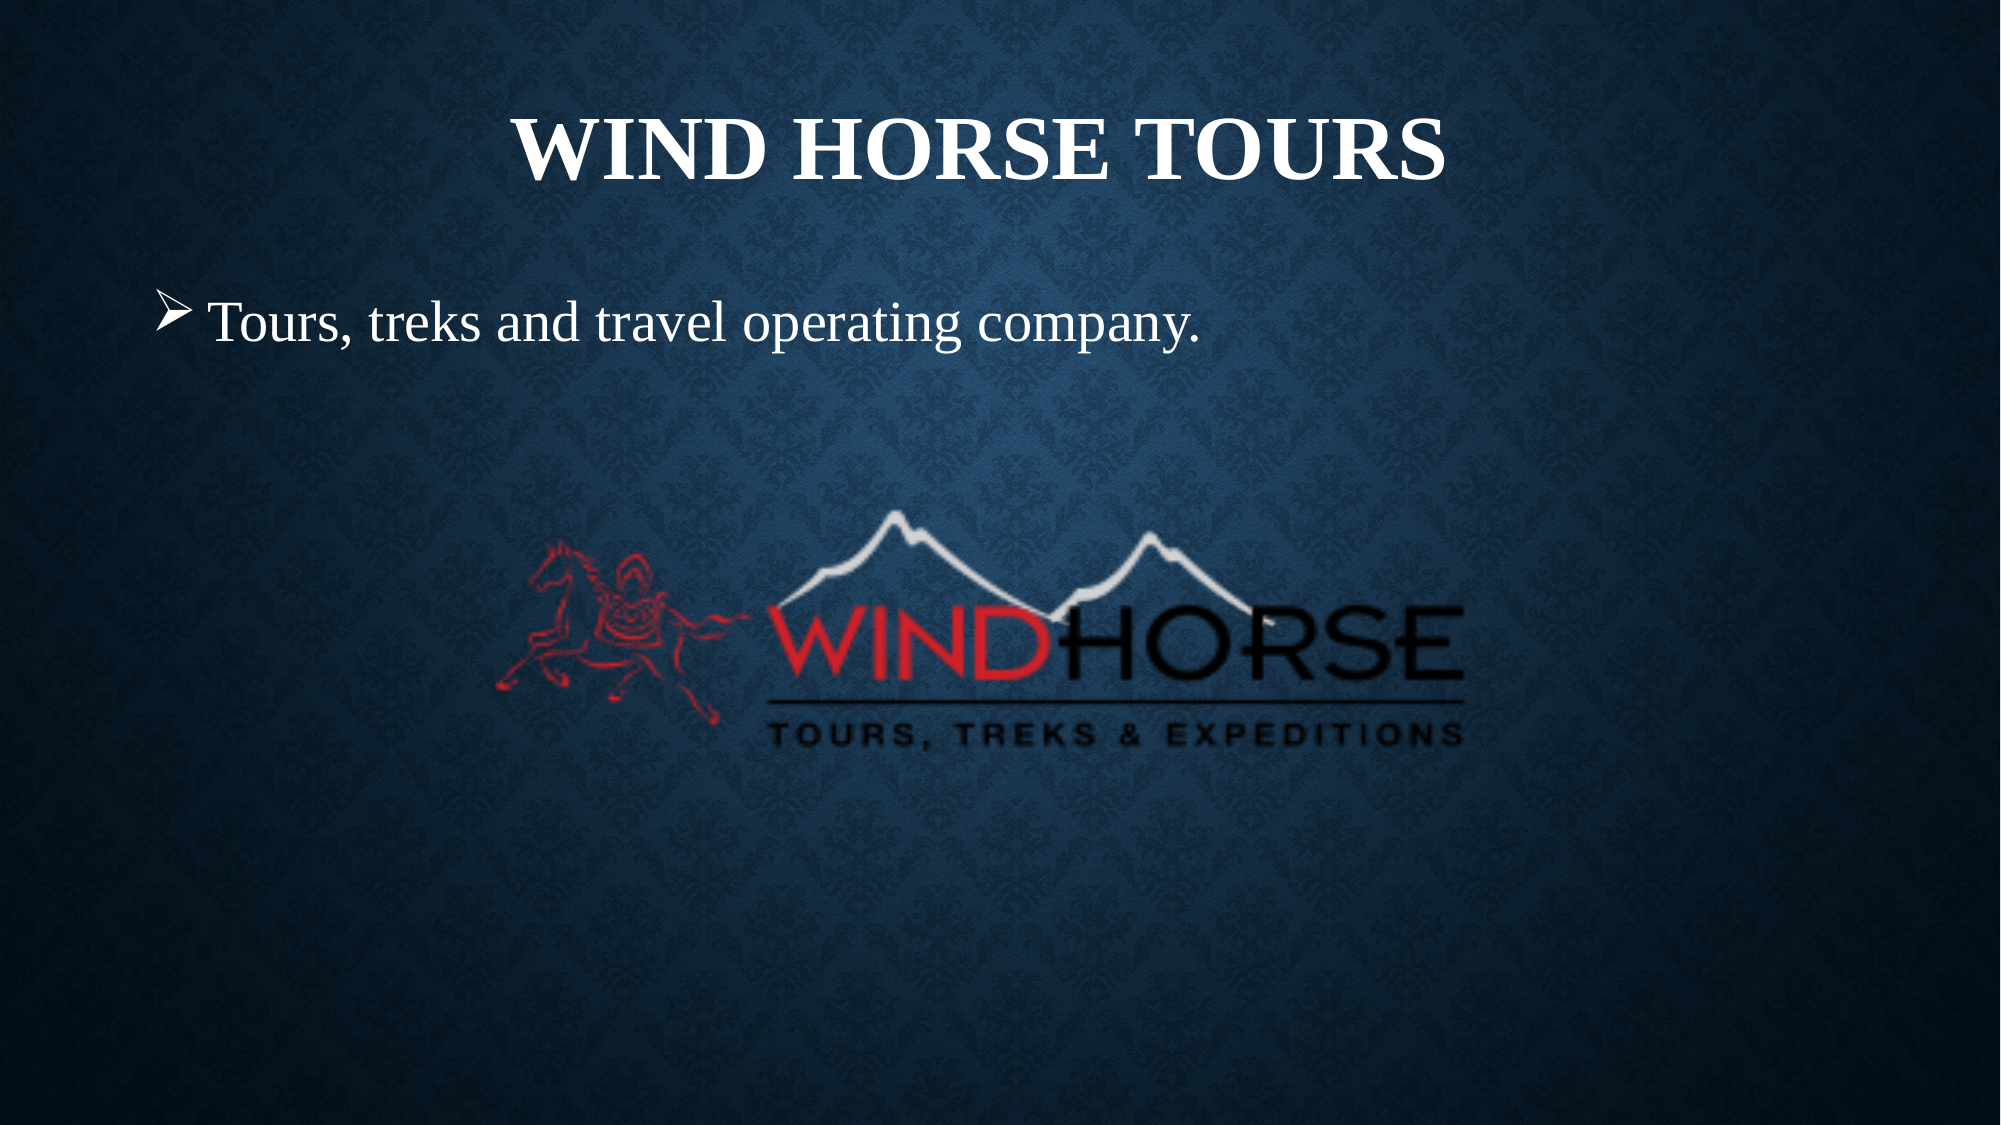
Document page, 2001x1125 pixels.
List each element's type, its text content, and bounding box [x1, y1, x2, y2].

subtitle Tours, treks and travel operating company. [136, 261, 1880, 1046]
title Wind horse tours [307, 76, 1652, 207]
picture [489, 505, 1470, 759]
